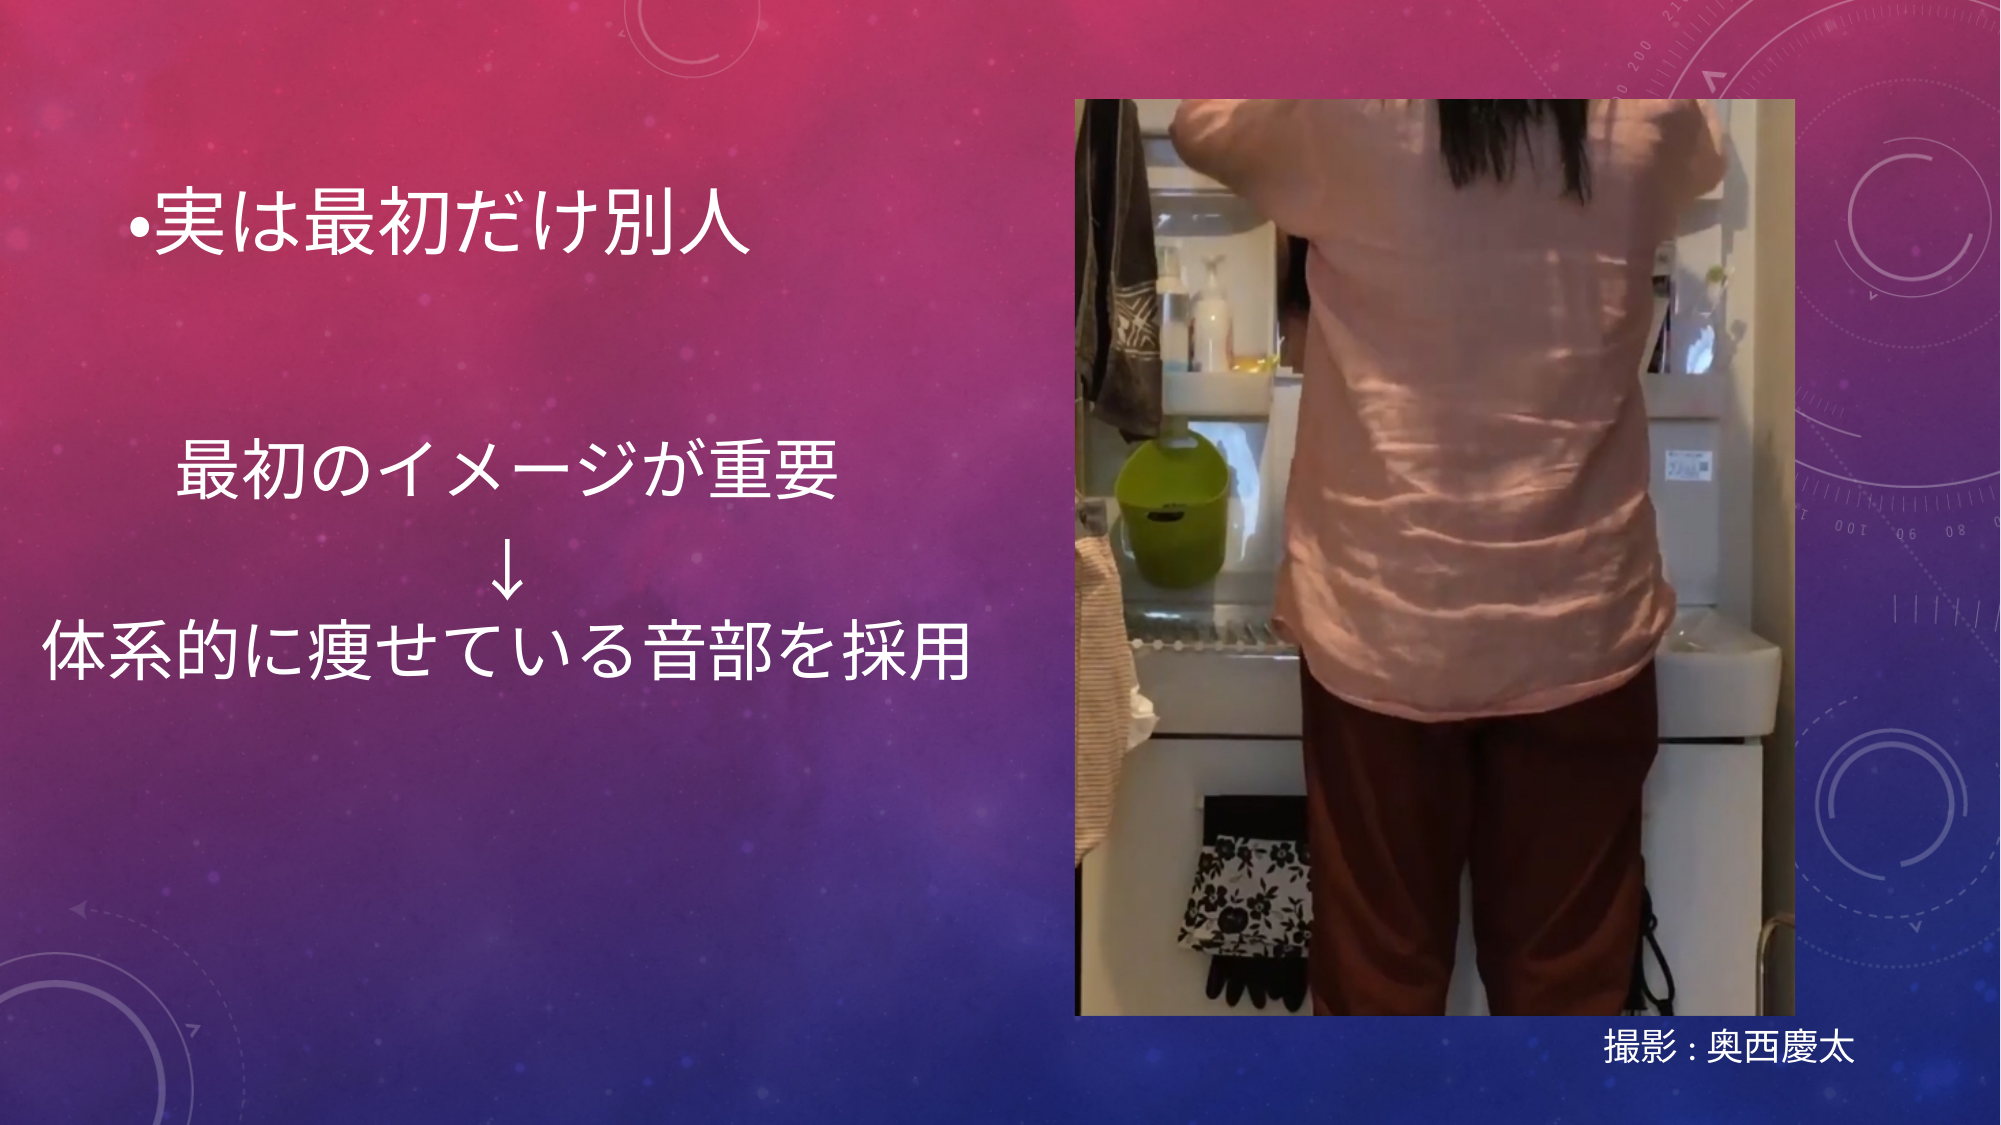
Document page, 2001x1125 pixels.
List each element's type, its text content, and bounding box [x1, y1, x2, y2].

picture [0, 0, 2001, 1125]
list 最初のイメージが重要 ↓ 体系的に痩せている音部を採用 [23, 338, 993, 779]
text_box 撮影:奥西慶太 [1588, 1015, 1961, 1076]
title ・実は最初だけ別人 [112, 99, 1074, 339]
